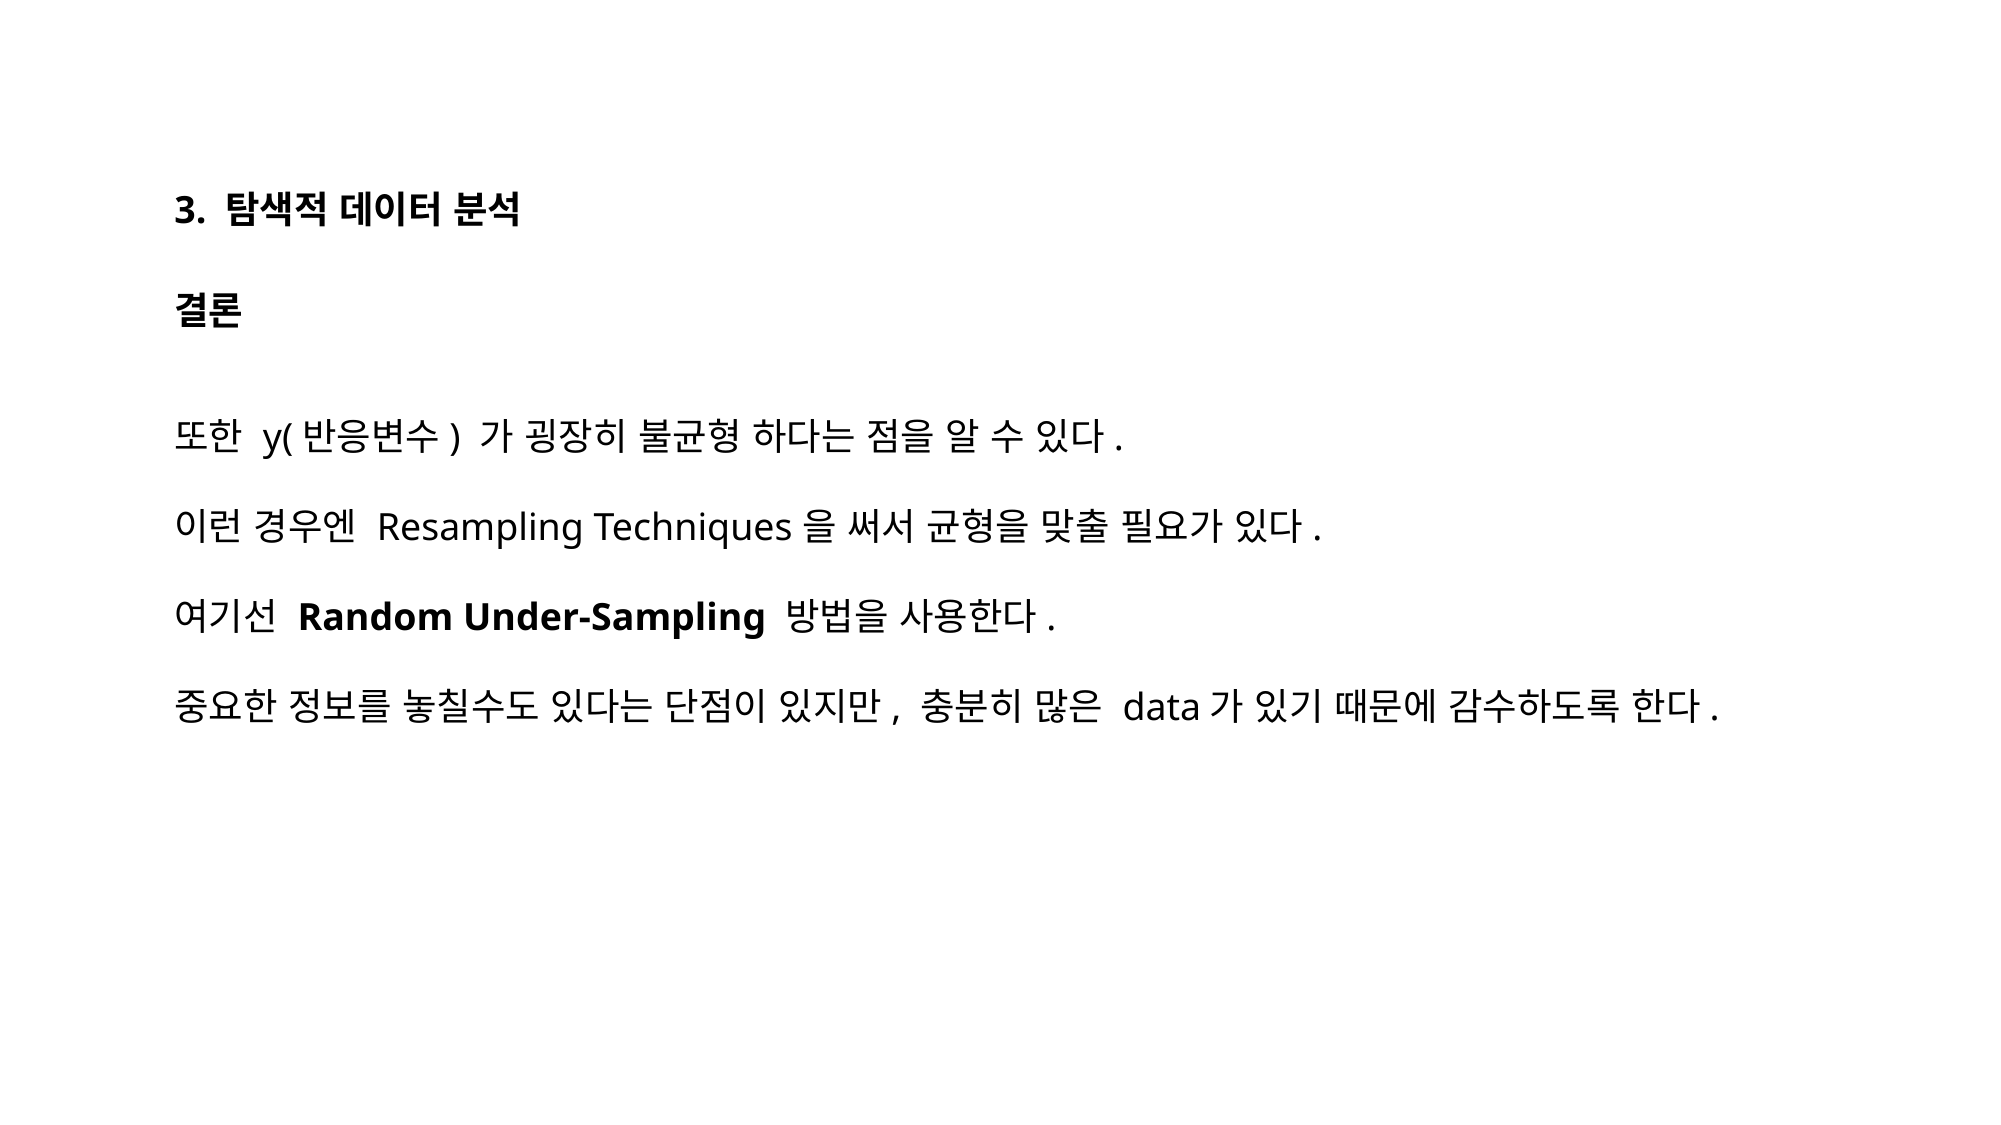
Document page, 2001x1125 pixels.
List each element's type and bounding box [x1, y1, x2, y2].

text_box [159, 279, 1059, 340]
text_box [159, 178, 1059, 239]
text_box [159, 405, 1895, 736]
